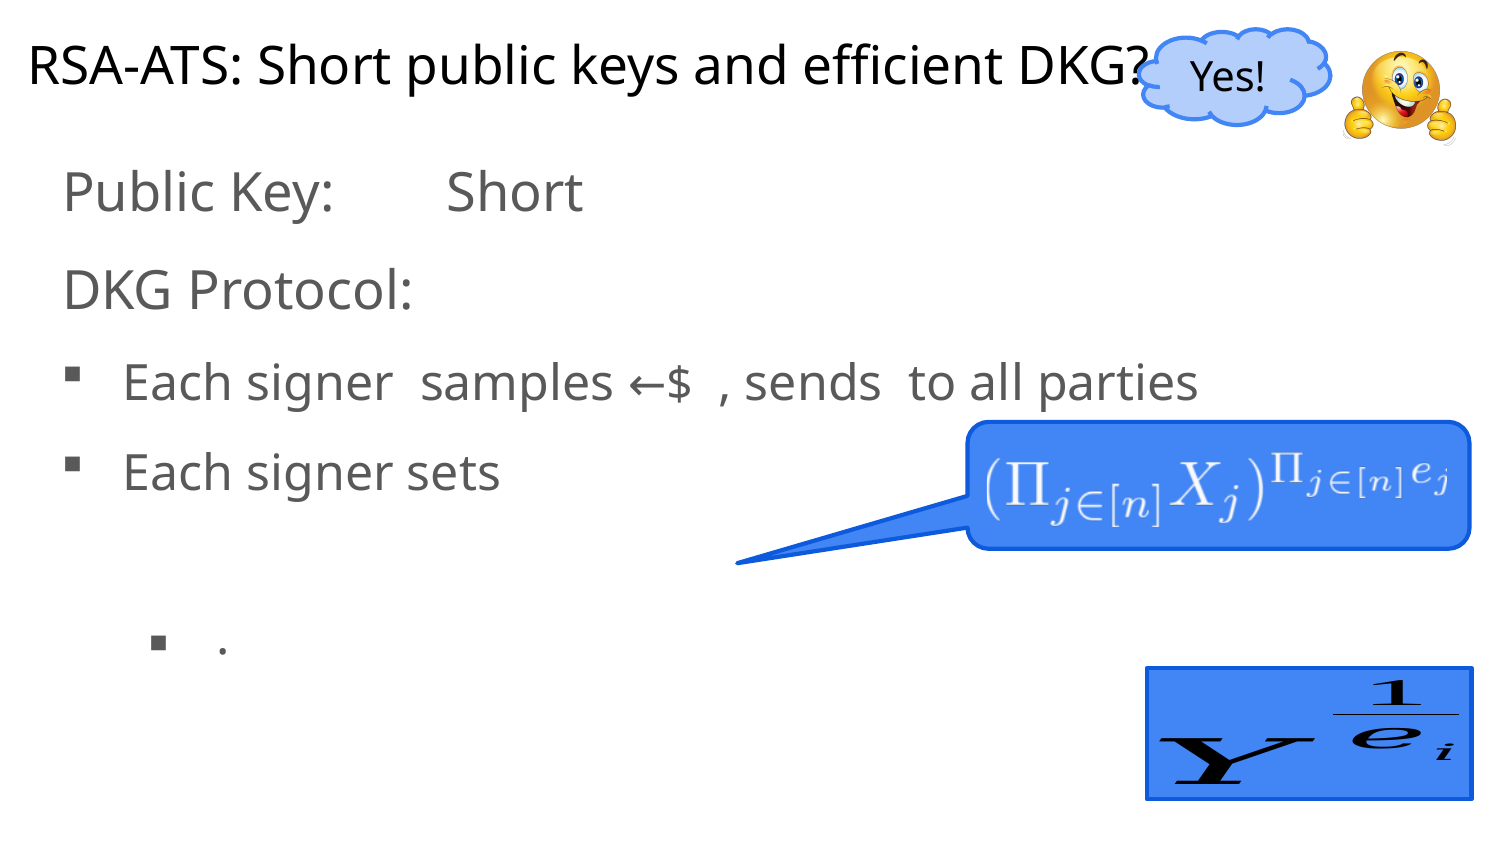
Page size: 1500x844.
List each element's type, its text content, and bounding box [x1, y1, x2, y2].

picture [1343, 51, 1456, 147]
text_box Yes! [1138, 29, 1331, 126]
picture [986, 451, 1448, 527]
text_box [735, 419, 1472, 566]
title RSA-ATS: Short public keys and efficient DKG? [12, 16, 1411, 111]
